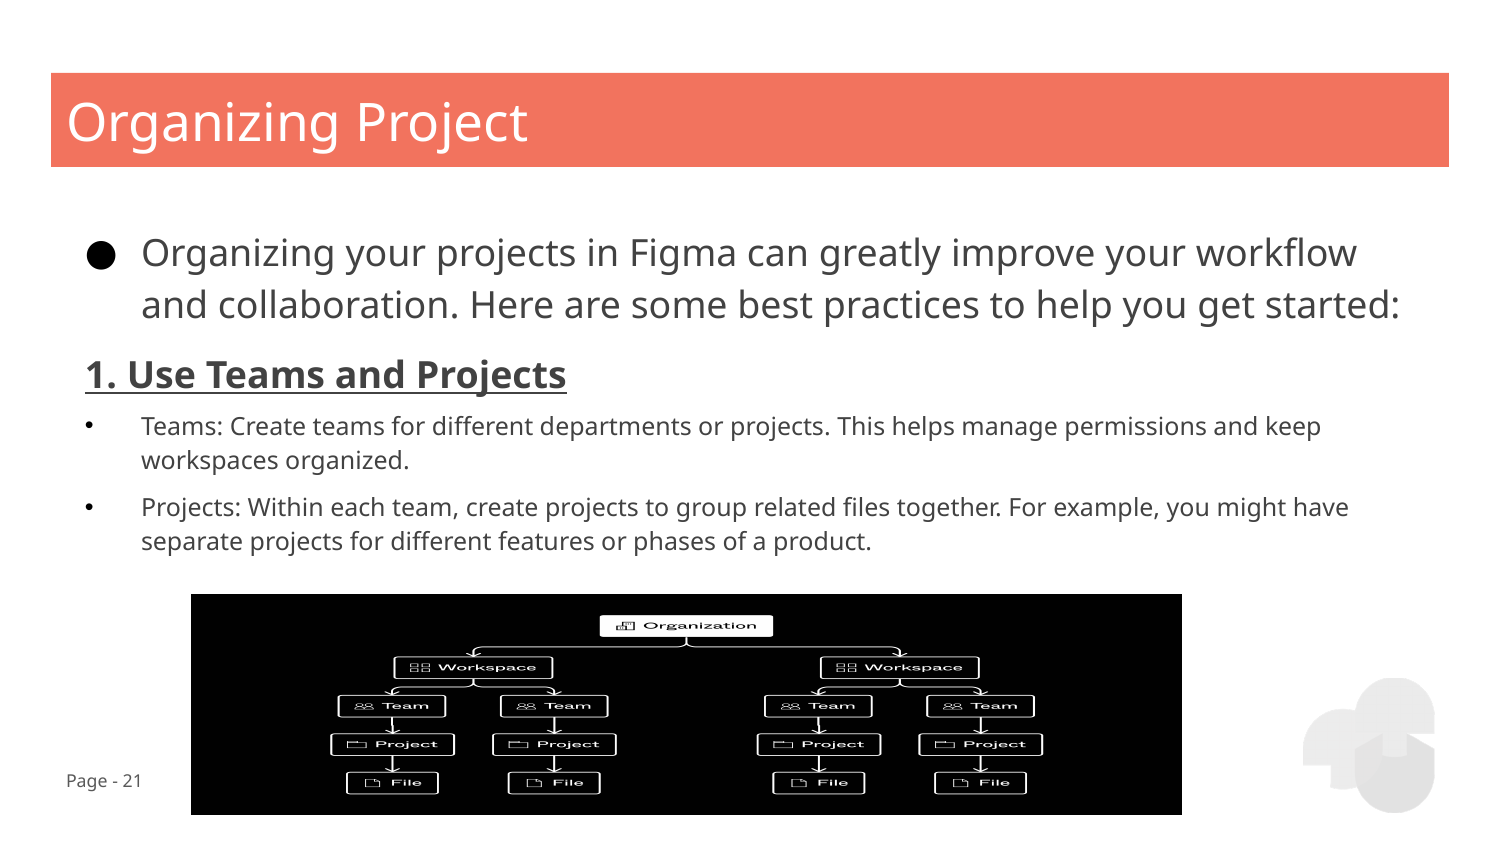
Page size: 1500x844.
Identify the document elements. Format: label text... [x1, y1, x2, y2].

list Organizing your projects in Figma can greatly improve your workflow and collaboration. Here are some best practices to help you get started: 1. Use Teams and Projects Teams: Create teams for different departments or projects. This helps manage permissions and keep workspaces organized. Projects: Within each team, create projects to group related files together. For example, you might have separate projects for different features or phases of a product. [51, 207, 1449, 737]
title Organizing Project [51, 72, 1449, 167]
slide_number Page - 21 [51, 749, 185, 814]
picture [190, 593, 1182, 815]
